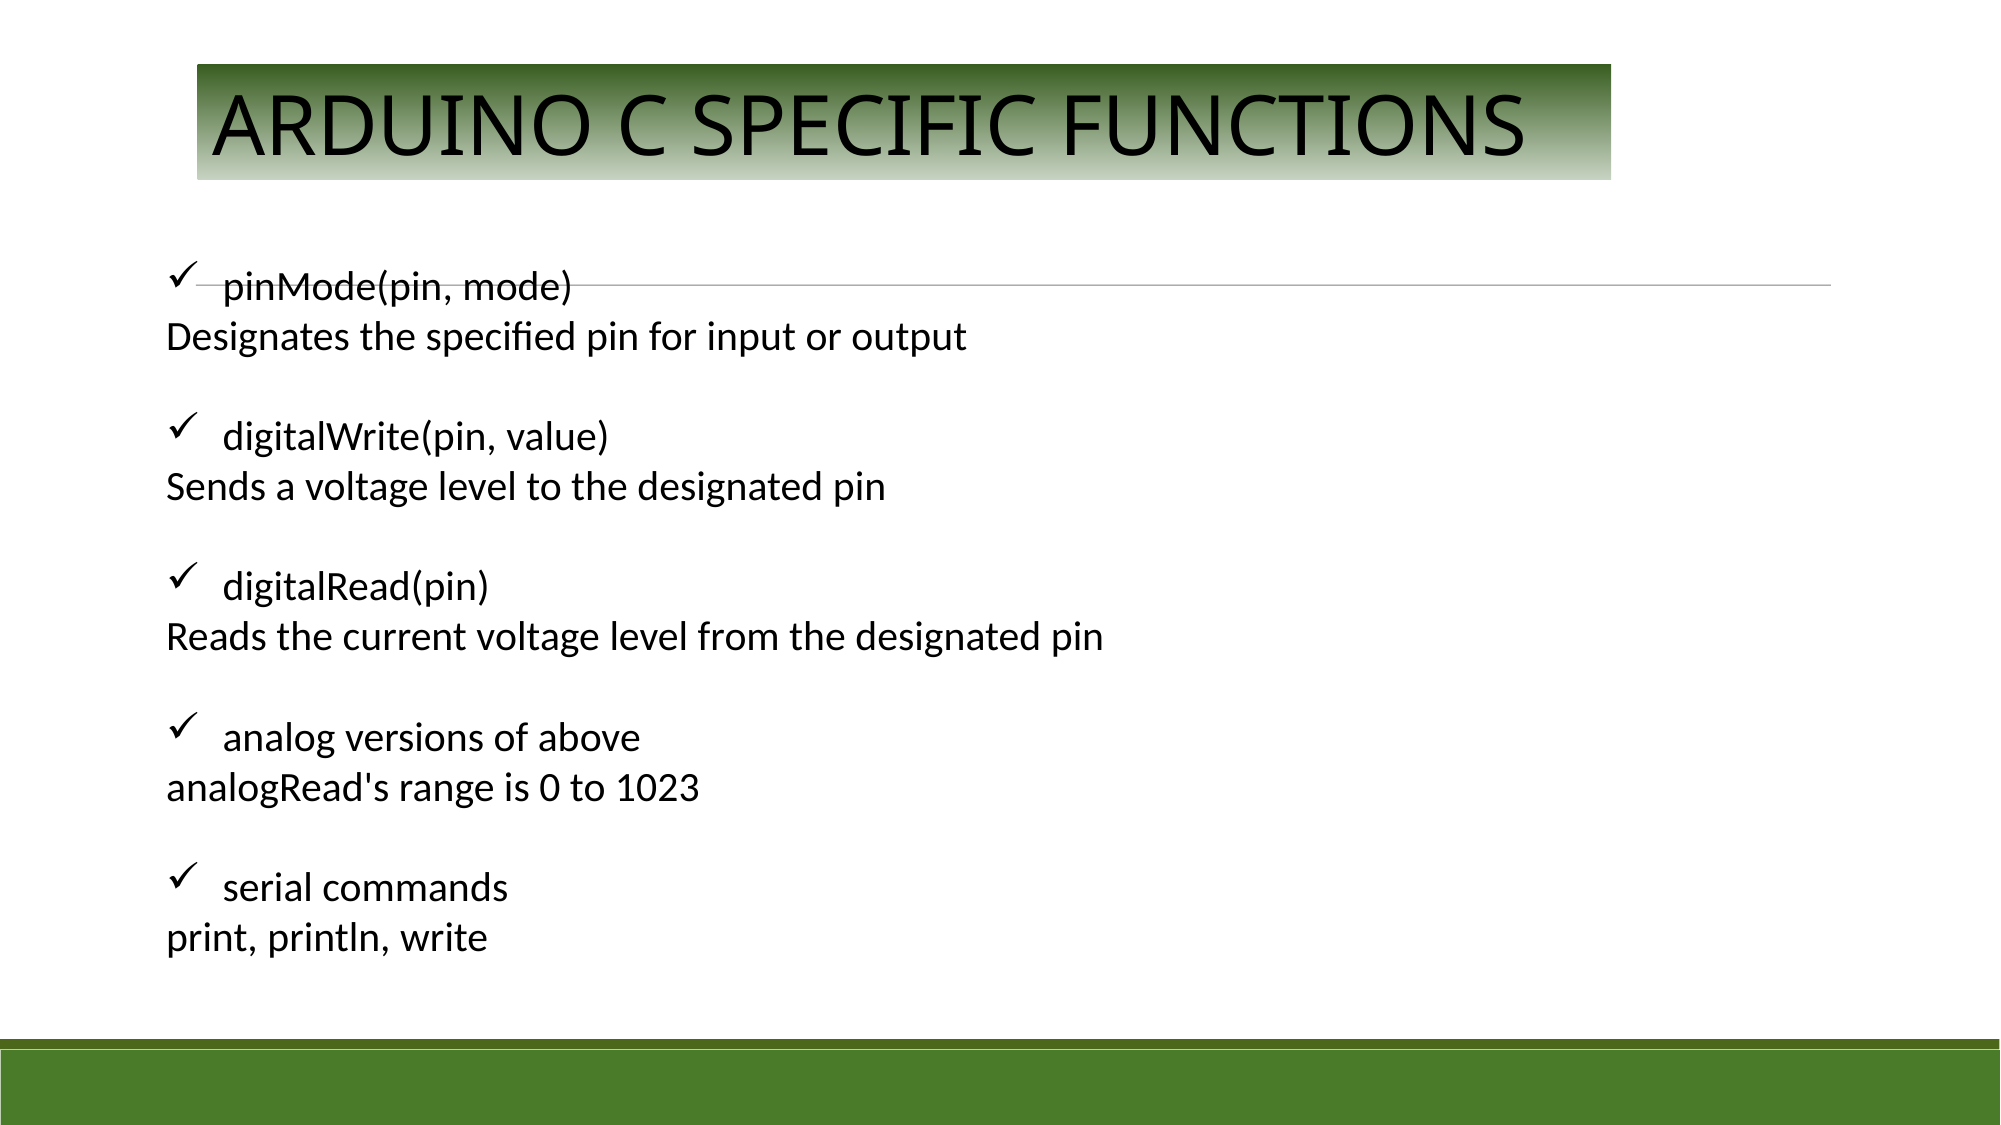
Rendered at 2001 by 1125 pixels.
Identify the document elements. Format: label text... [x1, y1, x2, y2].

text_box ARDUINO C SPECIFIC FUNCTIONS [197, 64, 1612, 180]
text_box pinMode(pin, mode) Designates the specified pin for input or output digitalWrite(pin, value) Sends a voltage level to the designated pin digitalRead(pin) Reads the current voltage level from the designated pin analog versions of above analogRead's range is 0 to 1023 serial commands print, println, write [151, 251, 1152, 1067]
